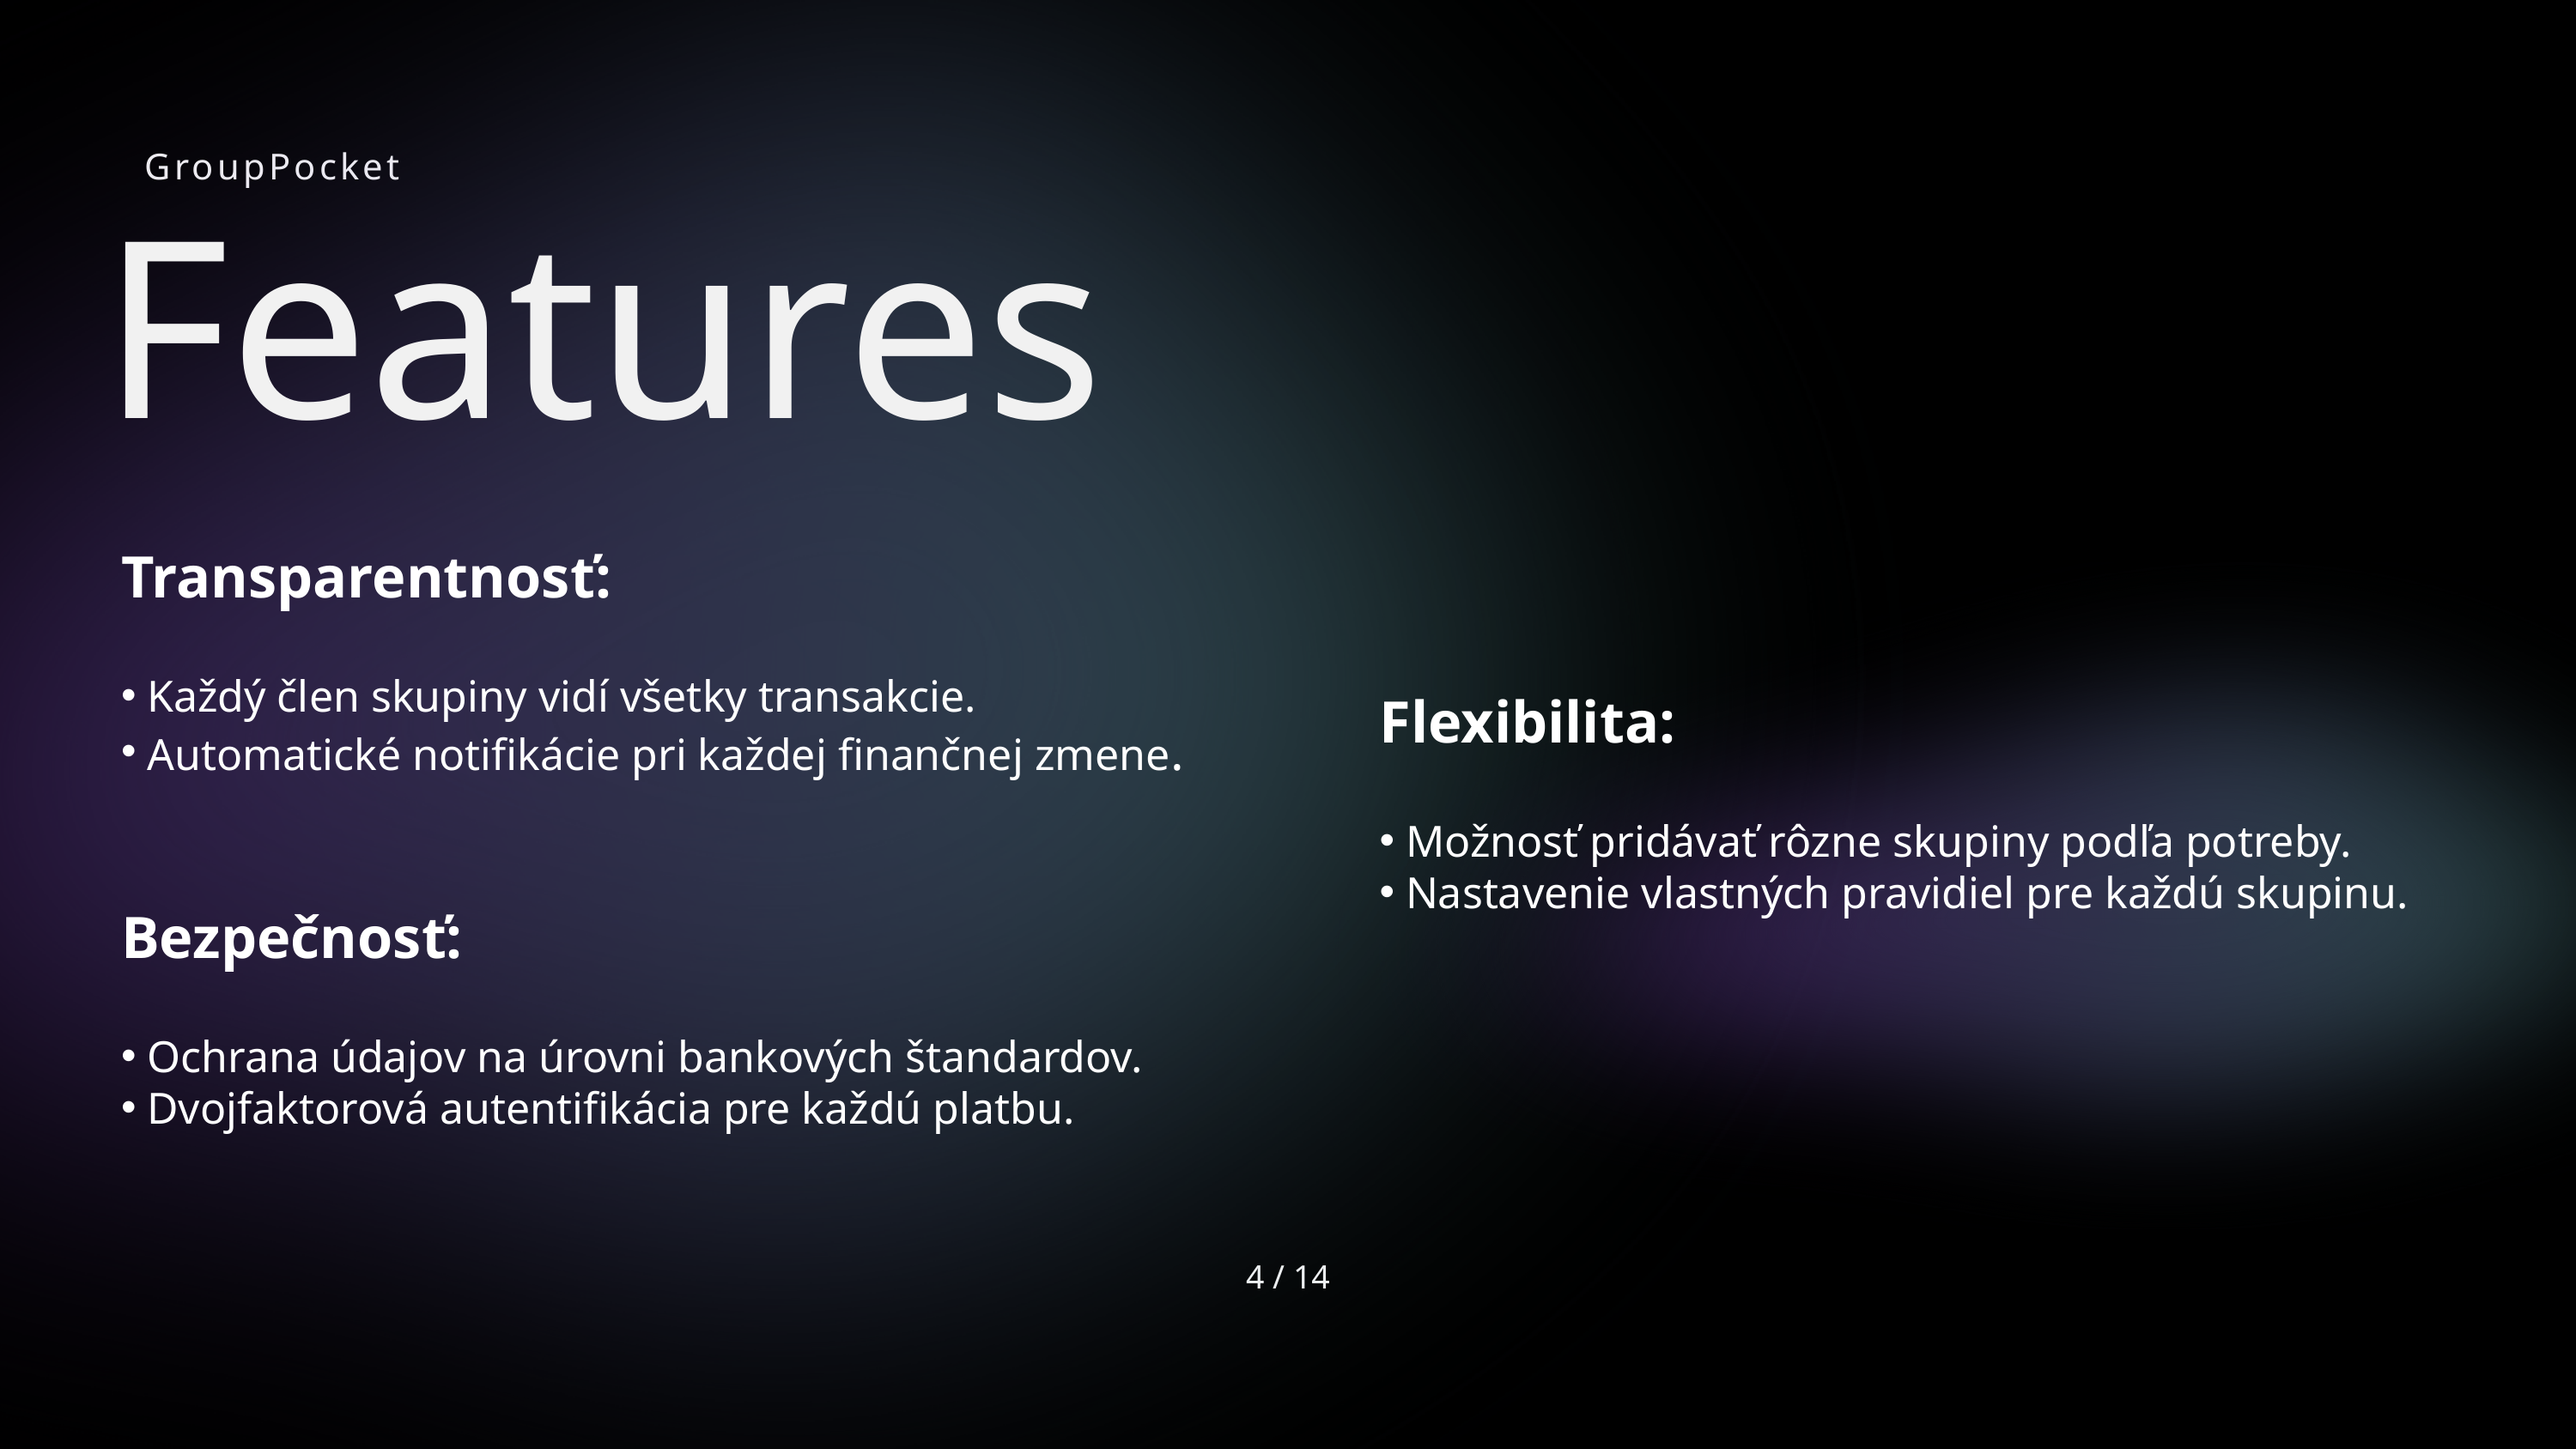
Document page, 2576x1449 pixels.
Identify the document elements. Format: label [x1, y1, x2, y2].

text_box [0, 0, 2576, 1449]
